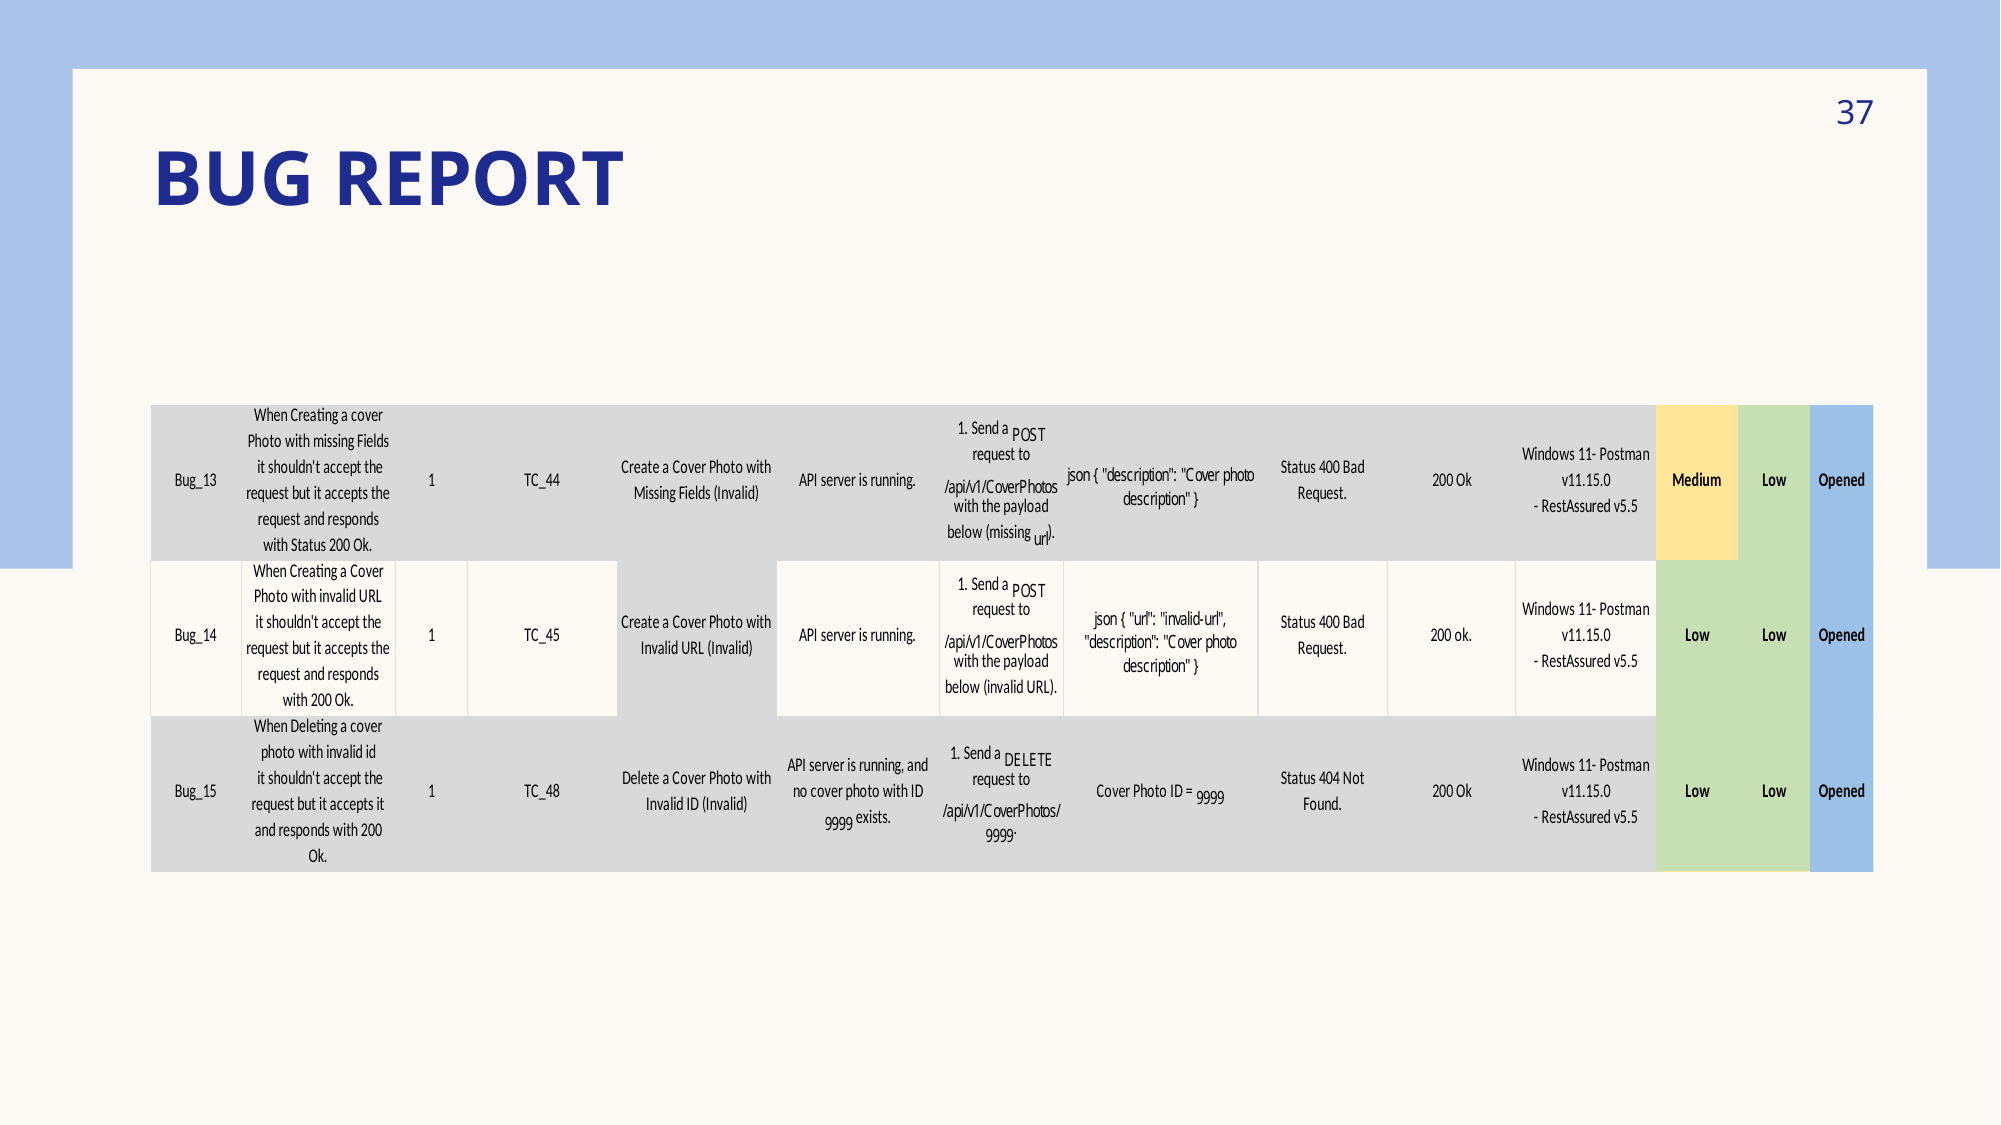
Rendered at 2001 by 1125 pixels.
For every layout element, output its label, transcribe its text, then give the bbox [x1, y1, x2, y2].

title Bug Report [137, 54, 1863, 221]
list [149, 404, 1875, 873]
slide_number 37 [1699, 75, 1875, 153]
